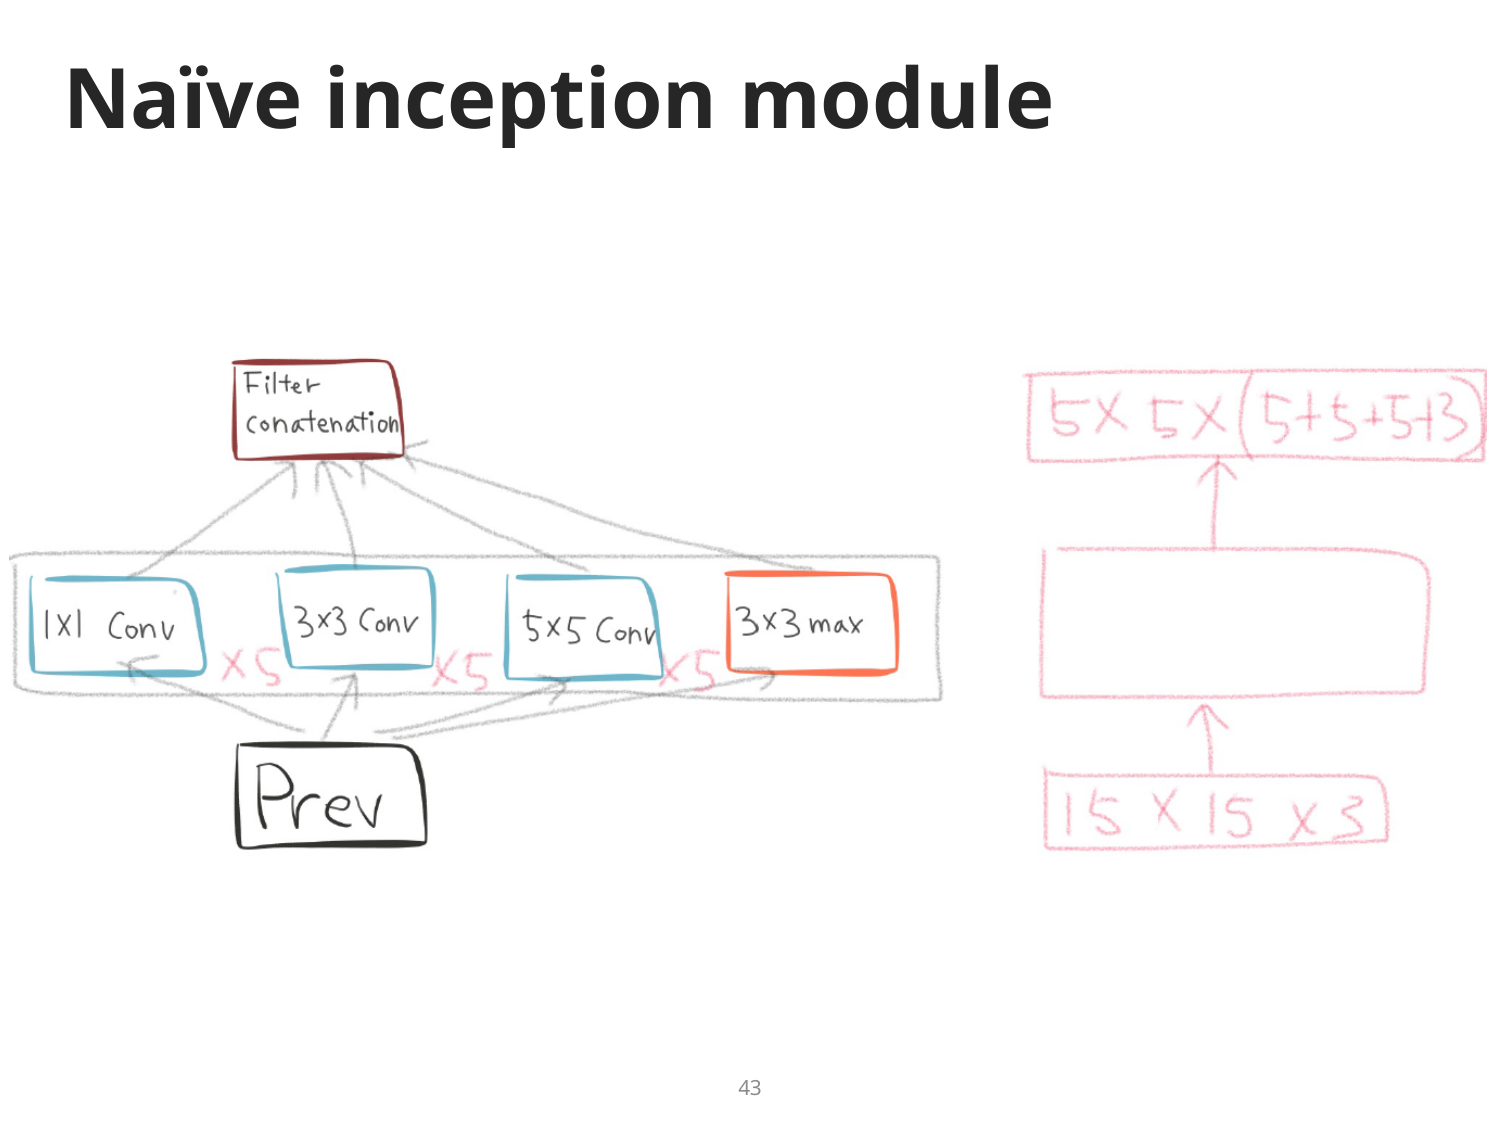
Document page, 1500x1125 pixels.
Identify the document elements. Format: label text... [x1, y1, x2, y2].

picture [9, 347, 1487, 906]
title Naïve inception module [48, 41, 1456, 149]
slide_number 43 [575, 1058, 925, 1119]
